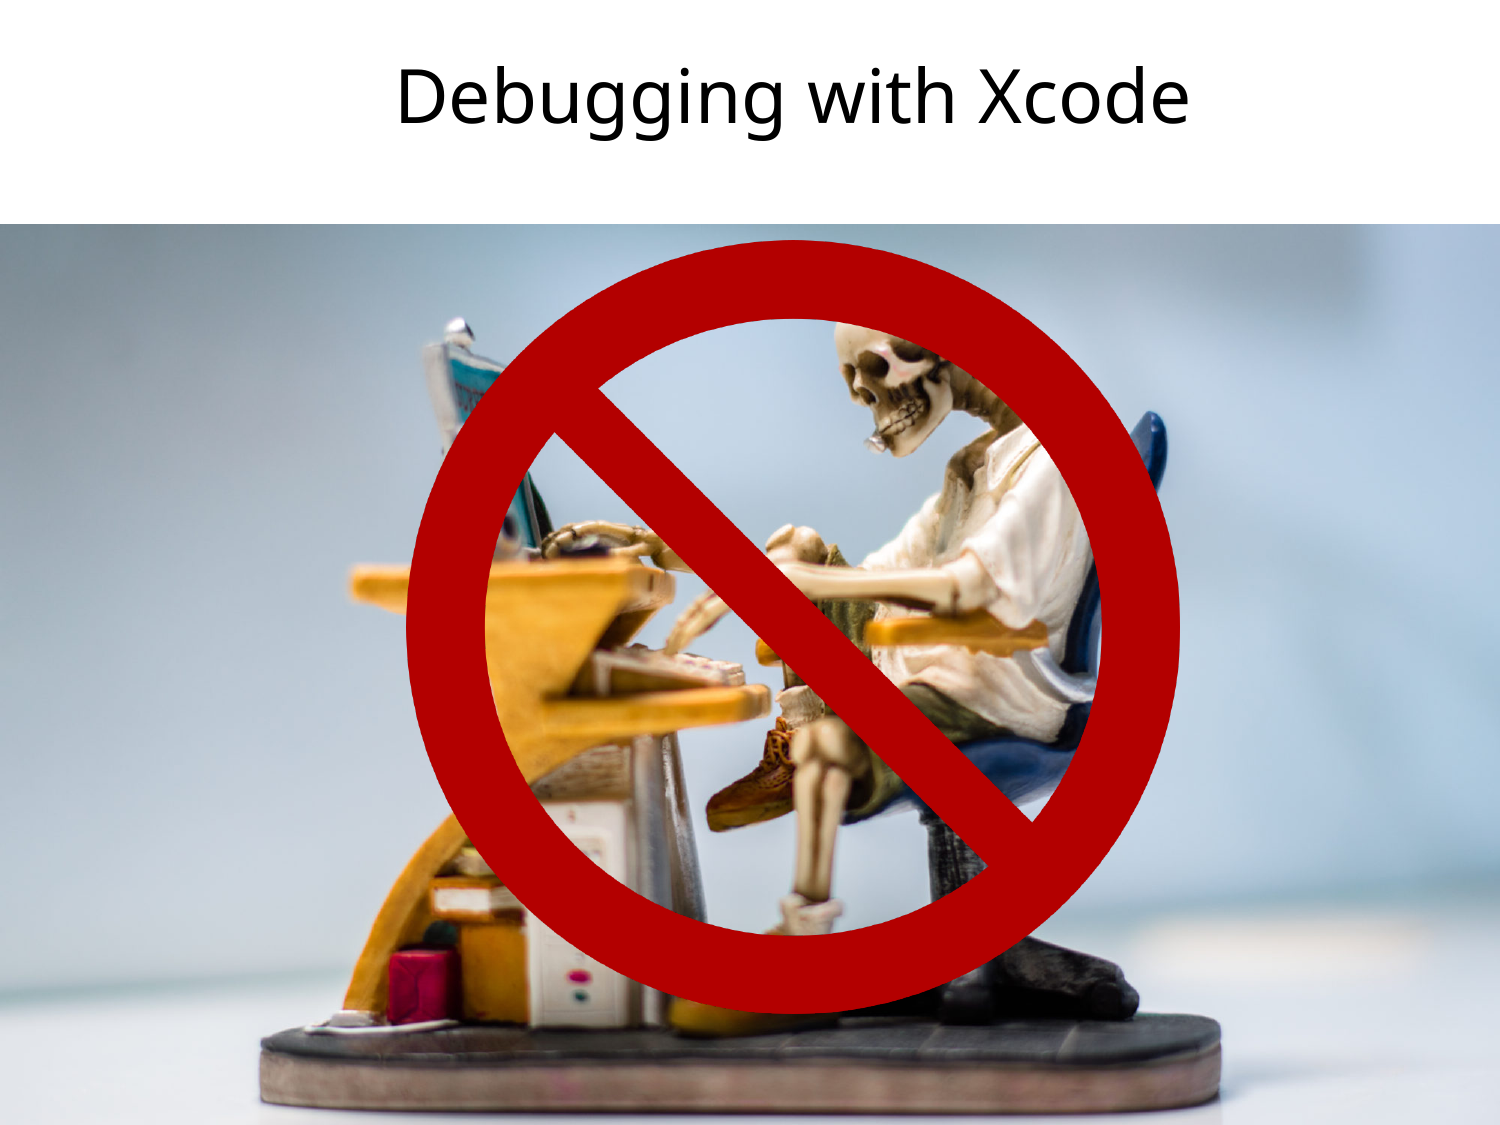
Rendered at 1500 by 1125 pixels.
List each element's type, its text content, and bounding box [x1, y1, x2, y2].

text_box Debugging with Xcode [155, 0, 1431, 188]
picture [0, 224, 1500, 1125]
